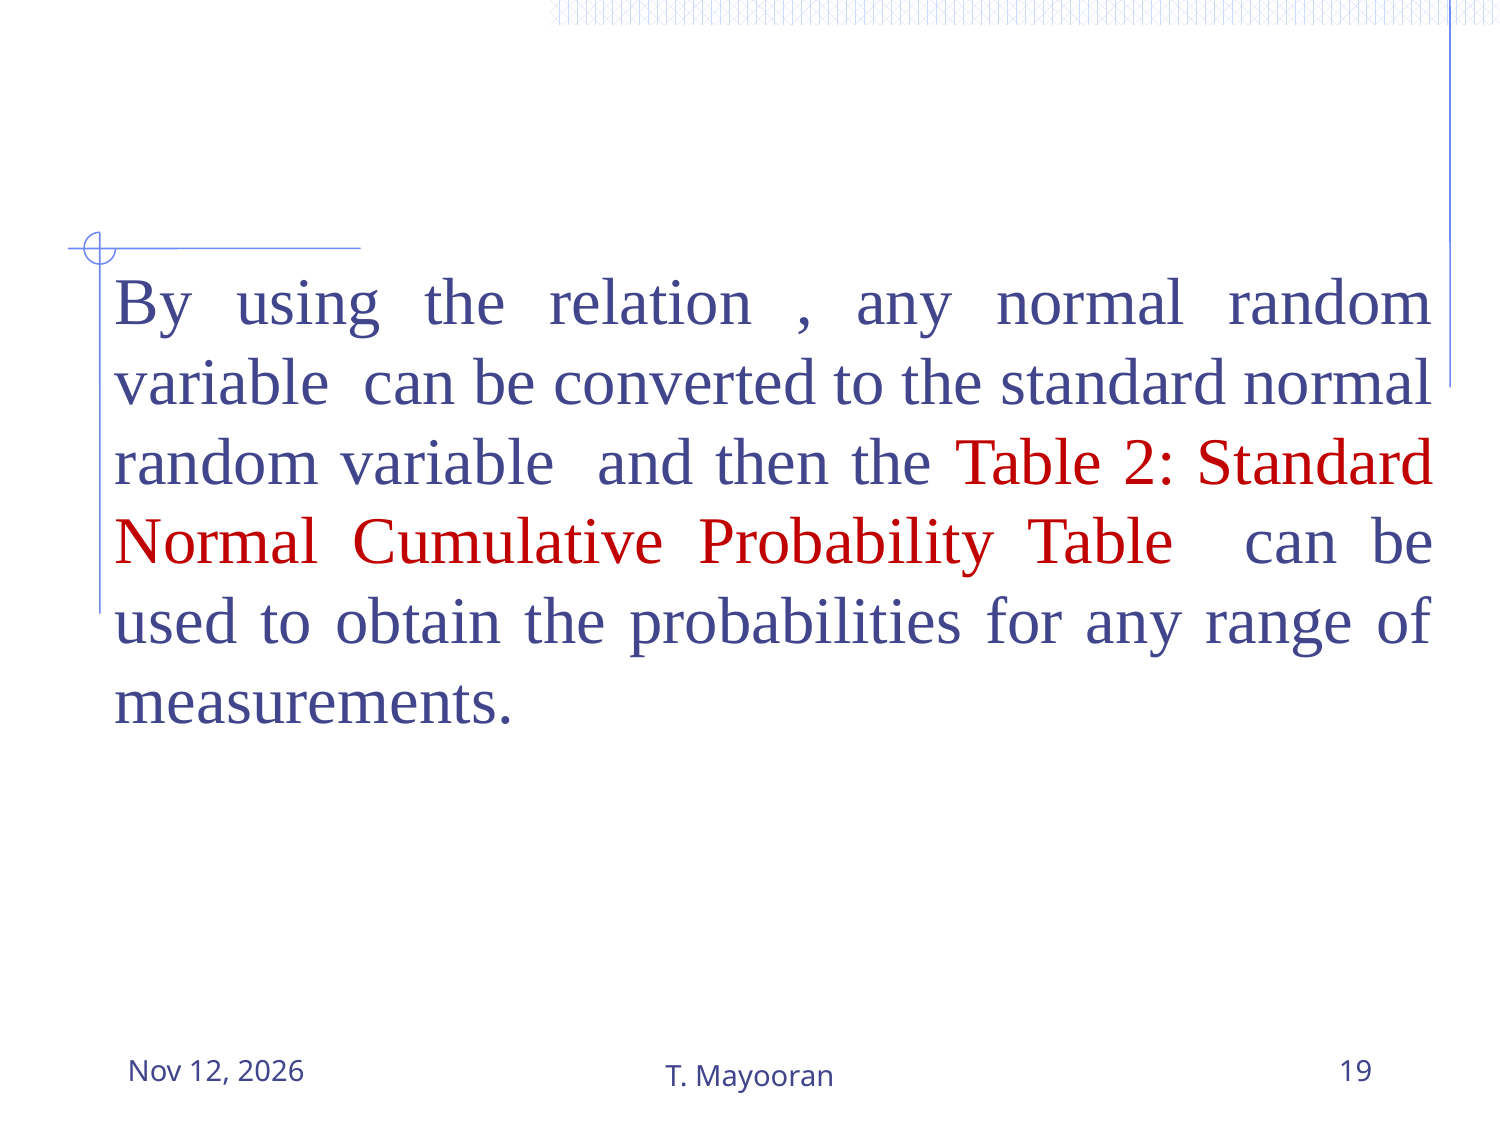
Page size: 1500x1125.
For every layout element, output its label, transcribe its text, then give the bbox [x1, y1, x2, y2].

slide_number 30-Dec-25 [112, 1024, 426, 1101]
slide_number 19 [1074, 1024, 1388, 1101]
footer T. Mayooran [512, 1024, 988, 1101]
